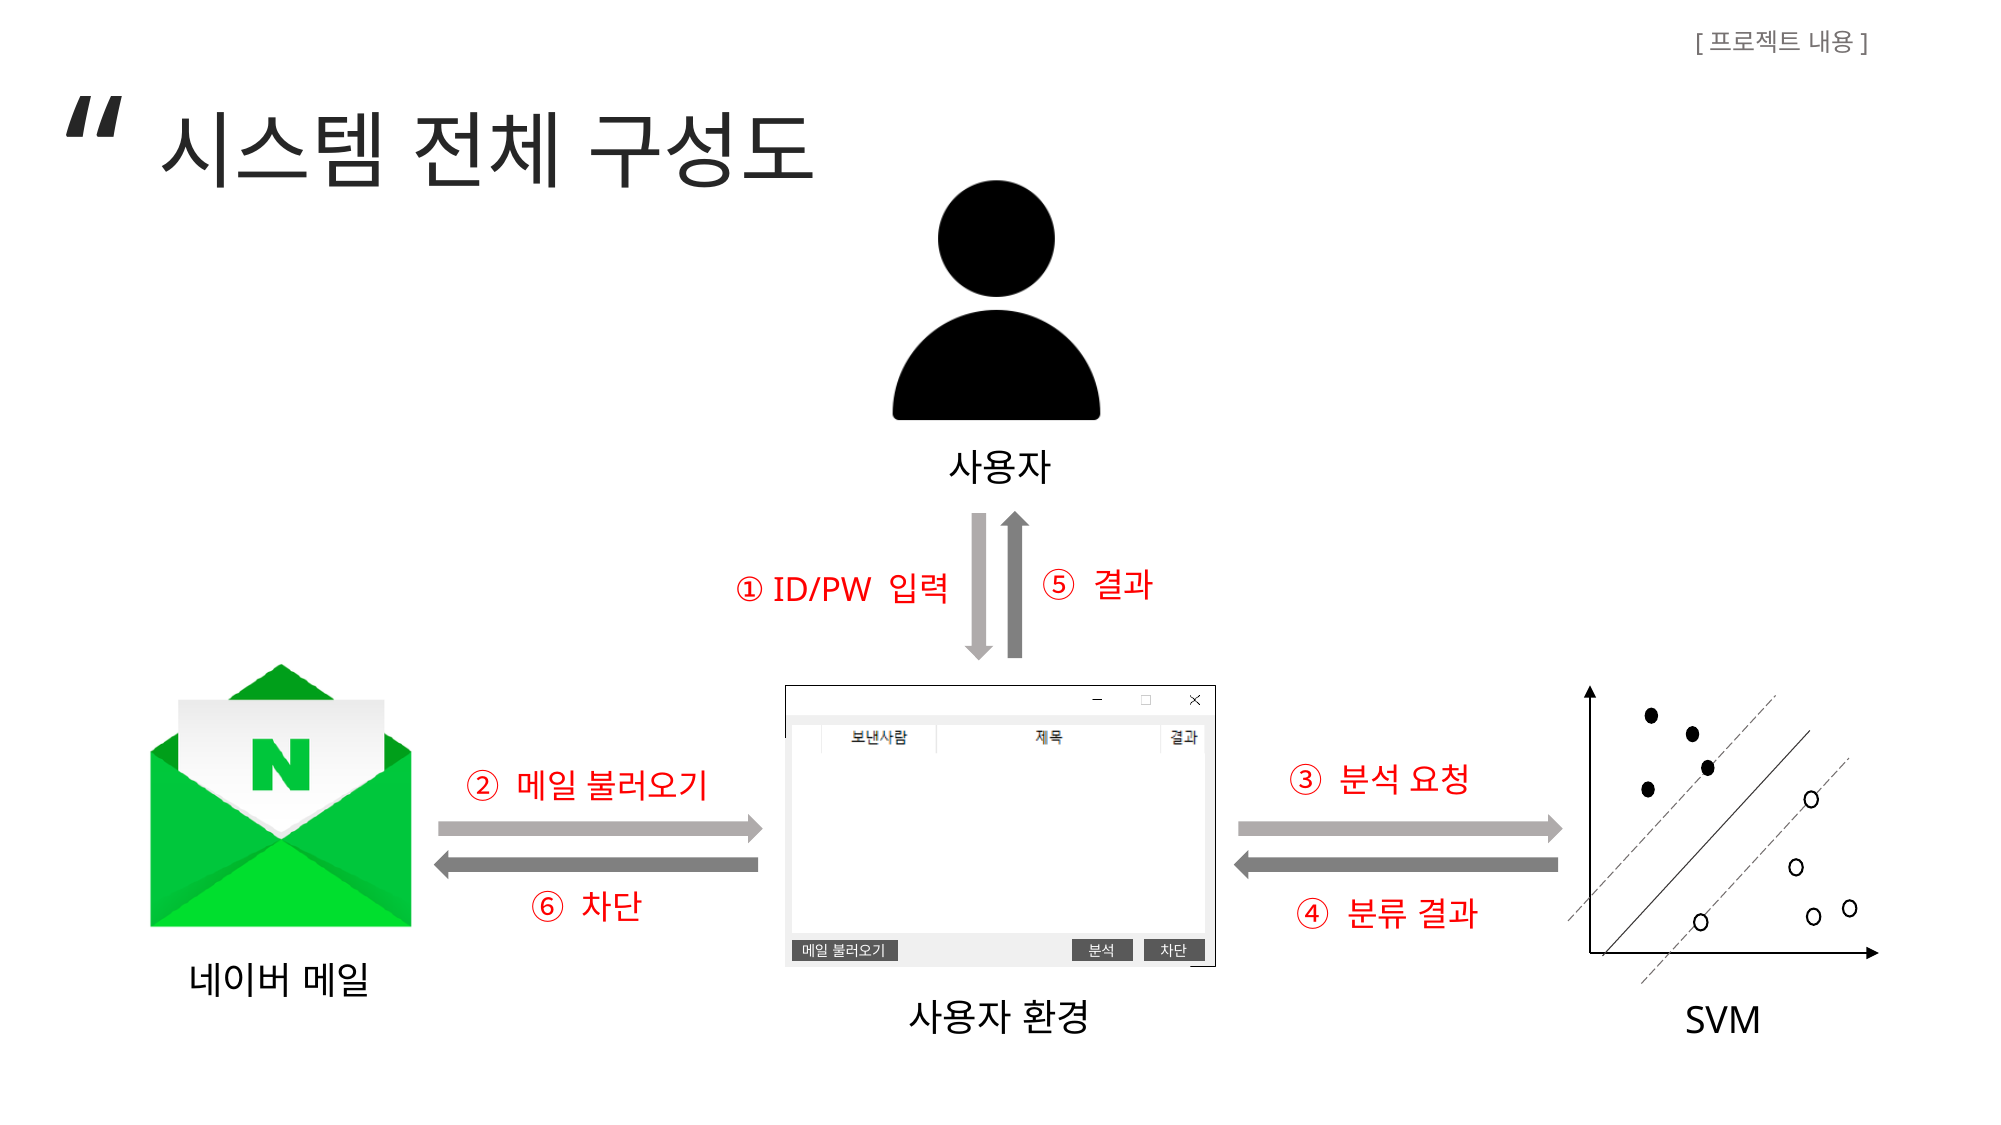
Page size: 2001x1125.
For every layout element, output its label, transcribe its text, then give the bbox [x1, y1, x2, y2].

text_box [857, 159, 1143, 498]
text_box ⑥ 차단 [436, 880, 738, 934]
text_box “ [49, 41, 175, 257]
text_box 시스템 전체 구성도 [175, 90, 1142, 205]
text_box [433, 813, 763, 880]
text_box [922, 553, 1072, 619]
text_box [1567, 685, 1879, 1050]
text_box ④ 분류 결과 [1237, 886, 1539, 941]
text_box ② 메일 불러오기 [437, 758, 739, 813]
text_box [784, 685, 1215, 968]
text_box 사용자 환경 [885, 987, 1115, 1047]
text_box ③ 분석 요청 [1234, 751, 1536, 807]
text_box [프로젝트 내용] [1680, 21, 1980, 93]
text_box ① ID/PW 입력 [642, 560, 922, 615]
text_box ⑤ 결과 [1072, 556, 1249, 612]
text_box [1233, 813, 1563, 880]
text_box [148, 635, 412, 1010]
